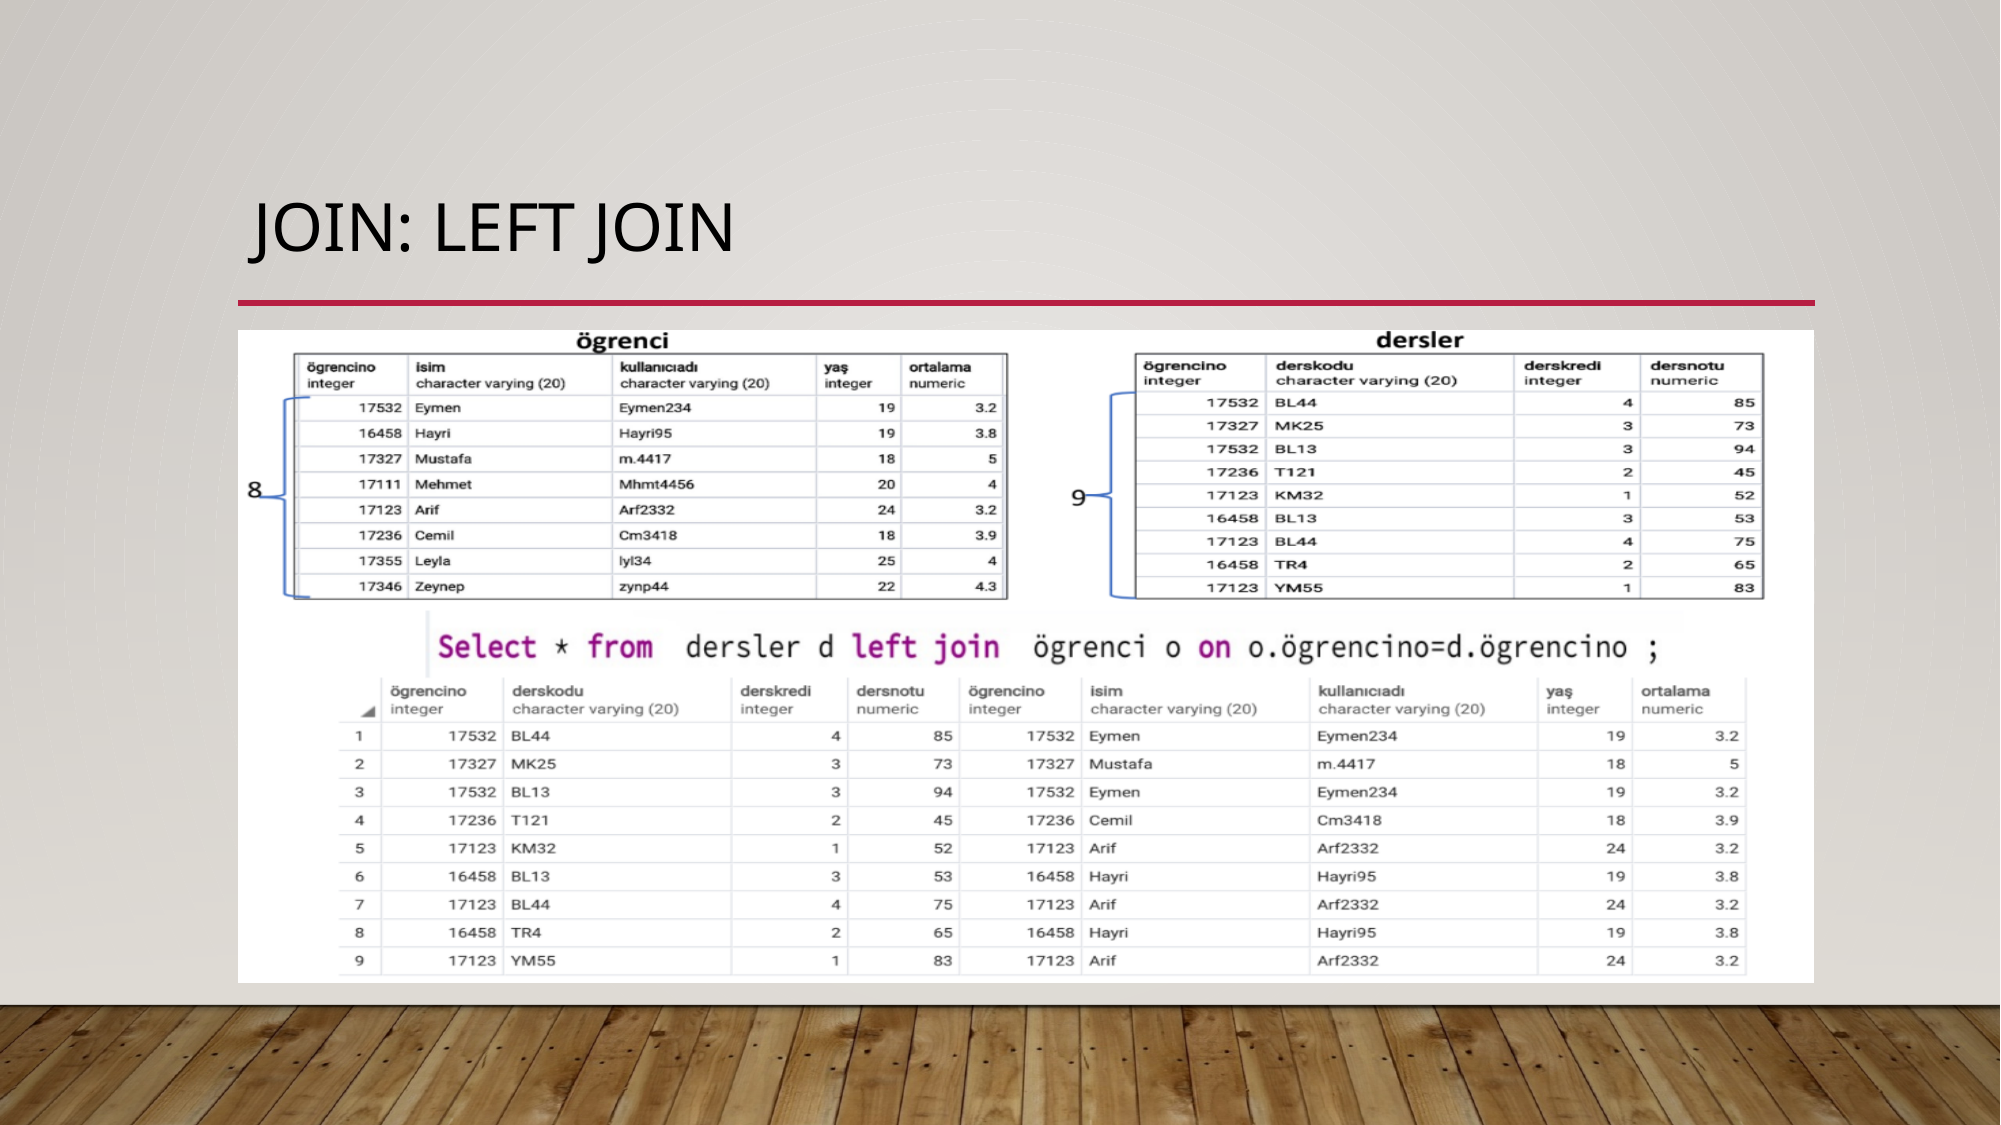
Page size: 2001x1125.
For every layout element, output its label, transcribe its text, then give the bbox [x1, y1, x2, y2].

picture [0, 1005, 2000, 1125]
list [237, 330, 1814, 984]
title Joın: left joın [238, 186, 1814, 305]
